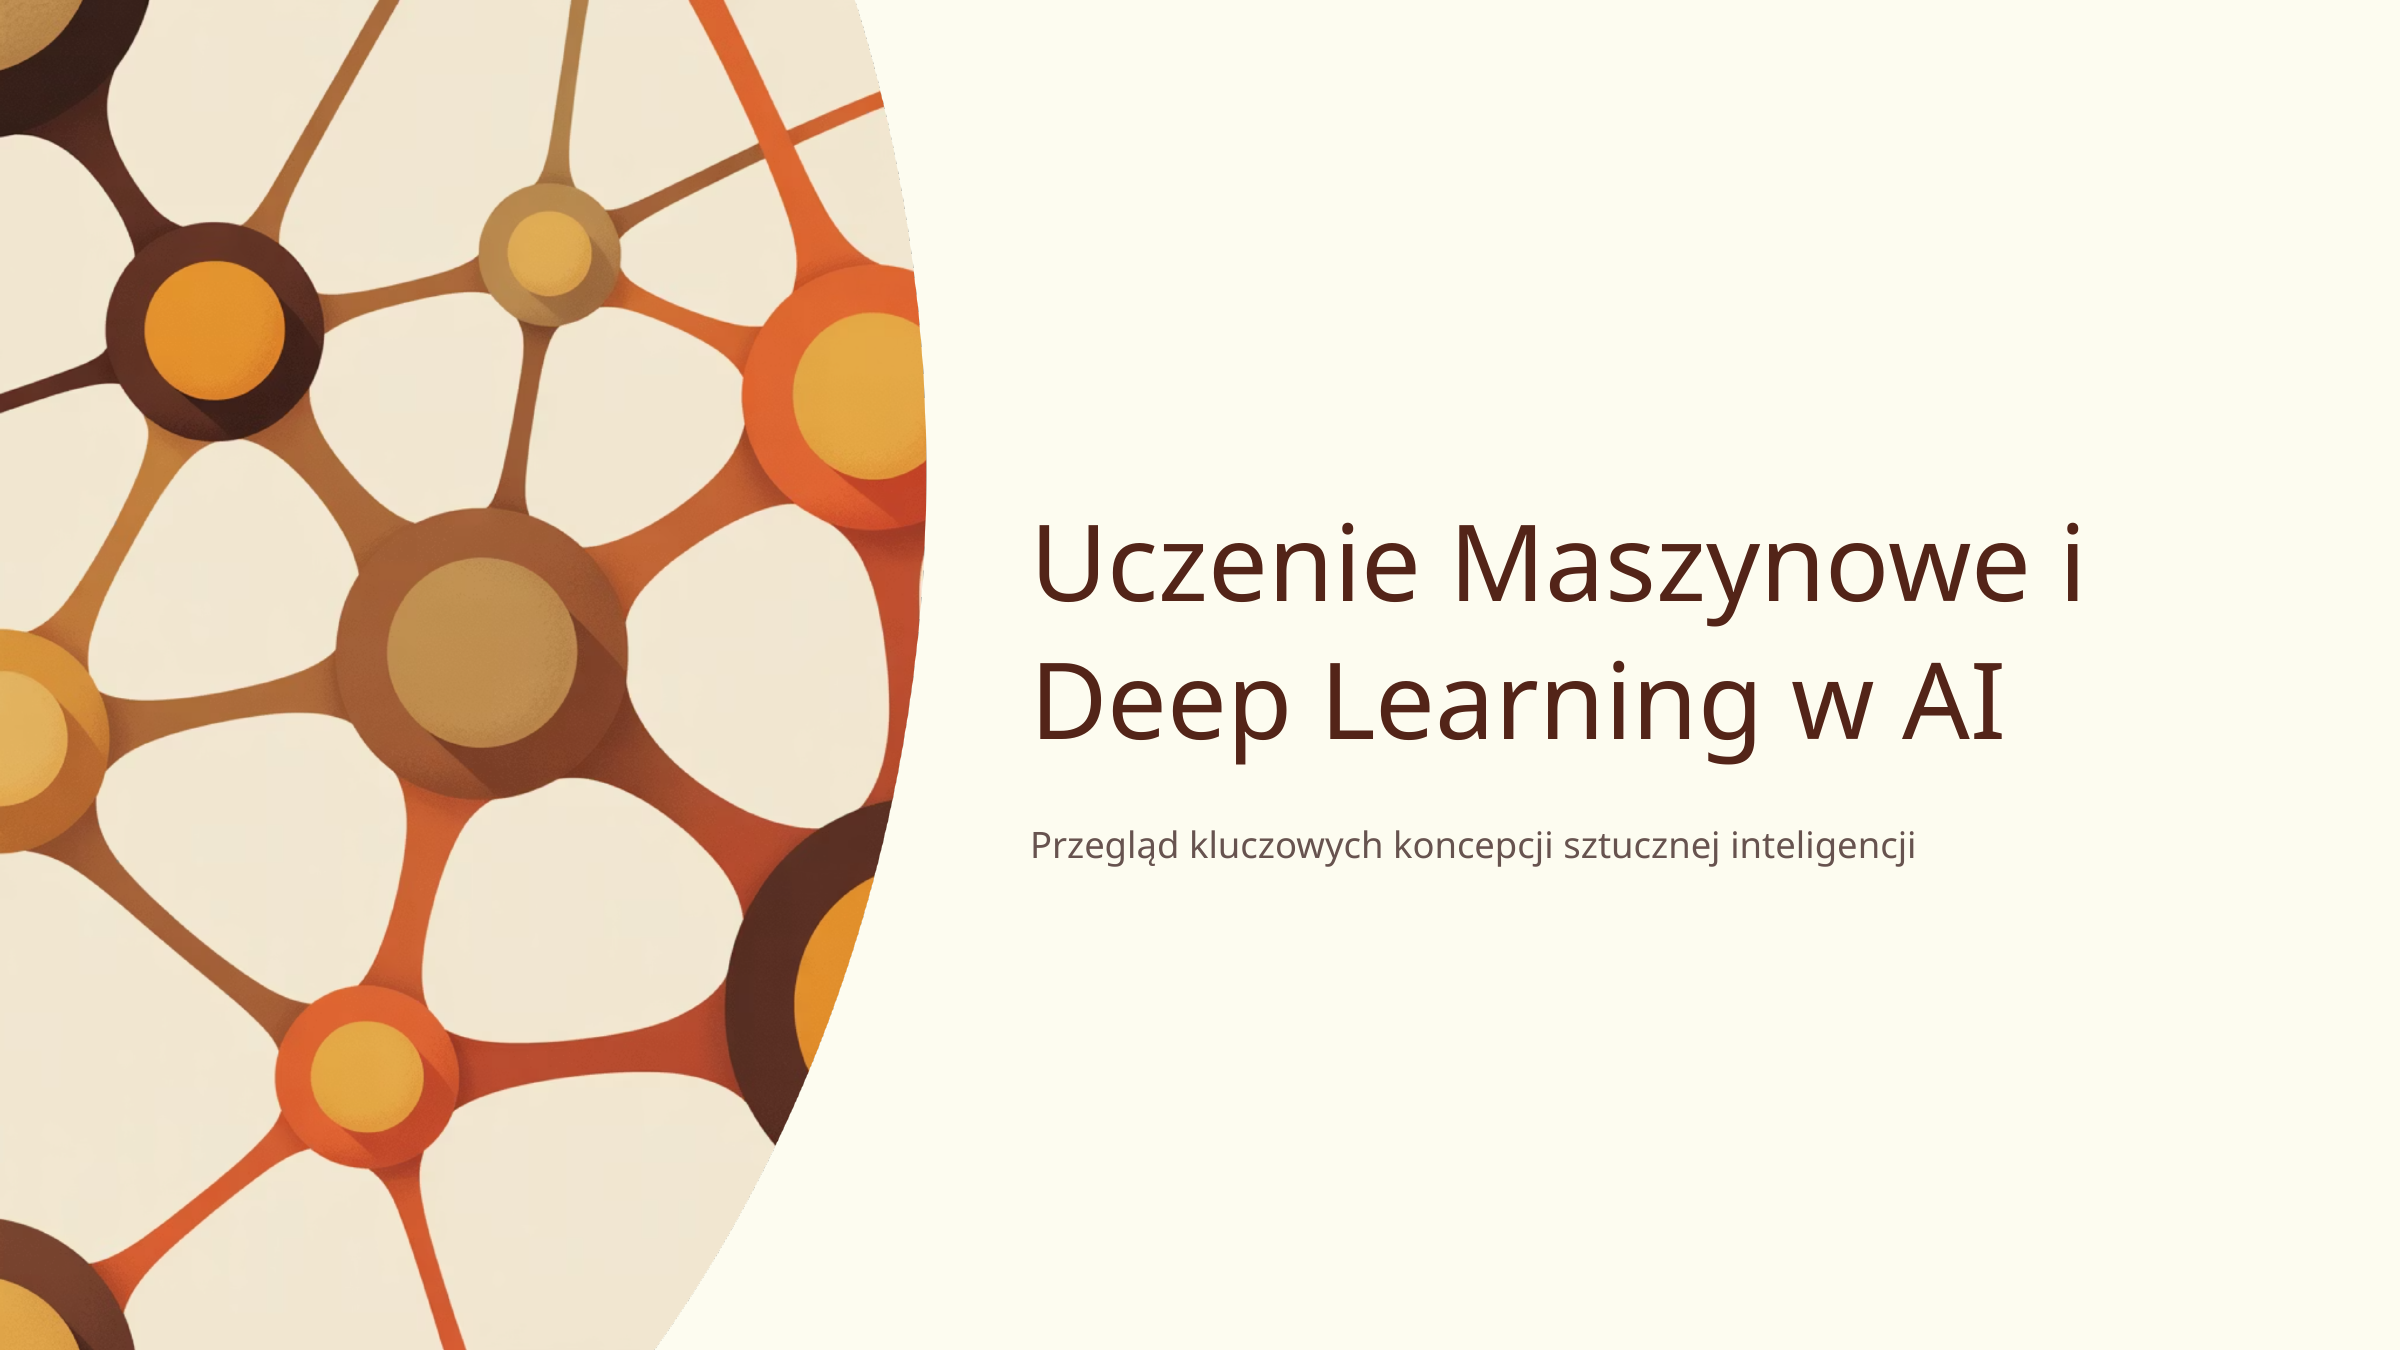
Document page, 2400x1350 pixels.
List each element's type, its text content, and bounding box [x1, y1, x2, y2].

text_box Przegląd kluczowych koncepcji sztucznej inteligencji [1030, 817, 2270, 867]
text_box Uczenie Maszynowe i Deep Learning w AI [1030, 483, 2270, 762]
picture [0, 0, 945, 1350]
